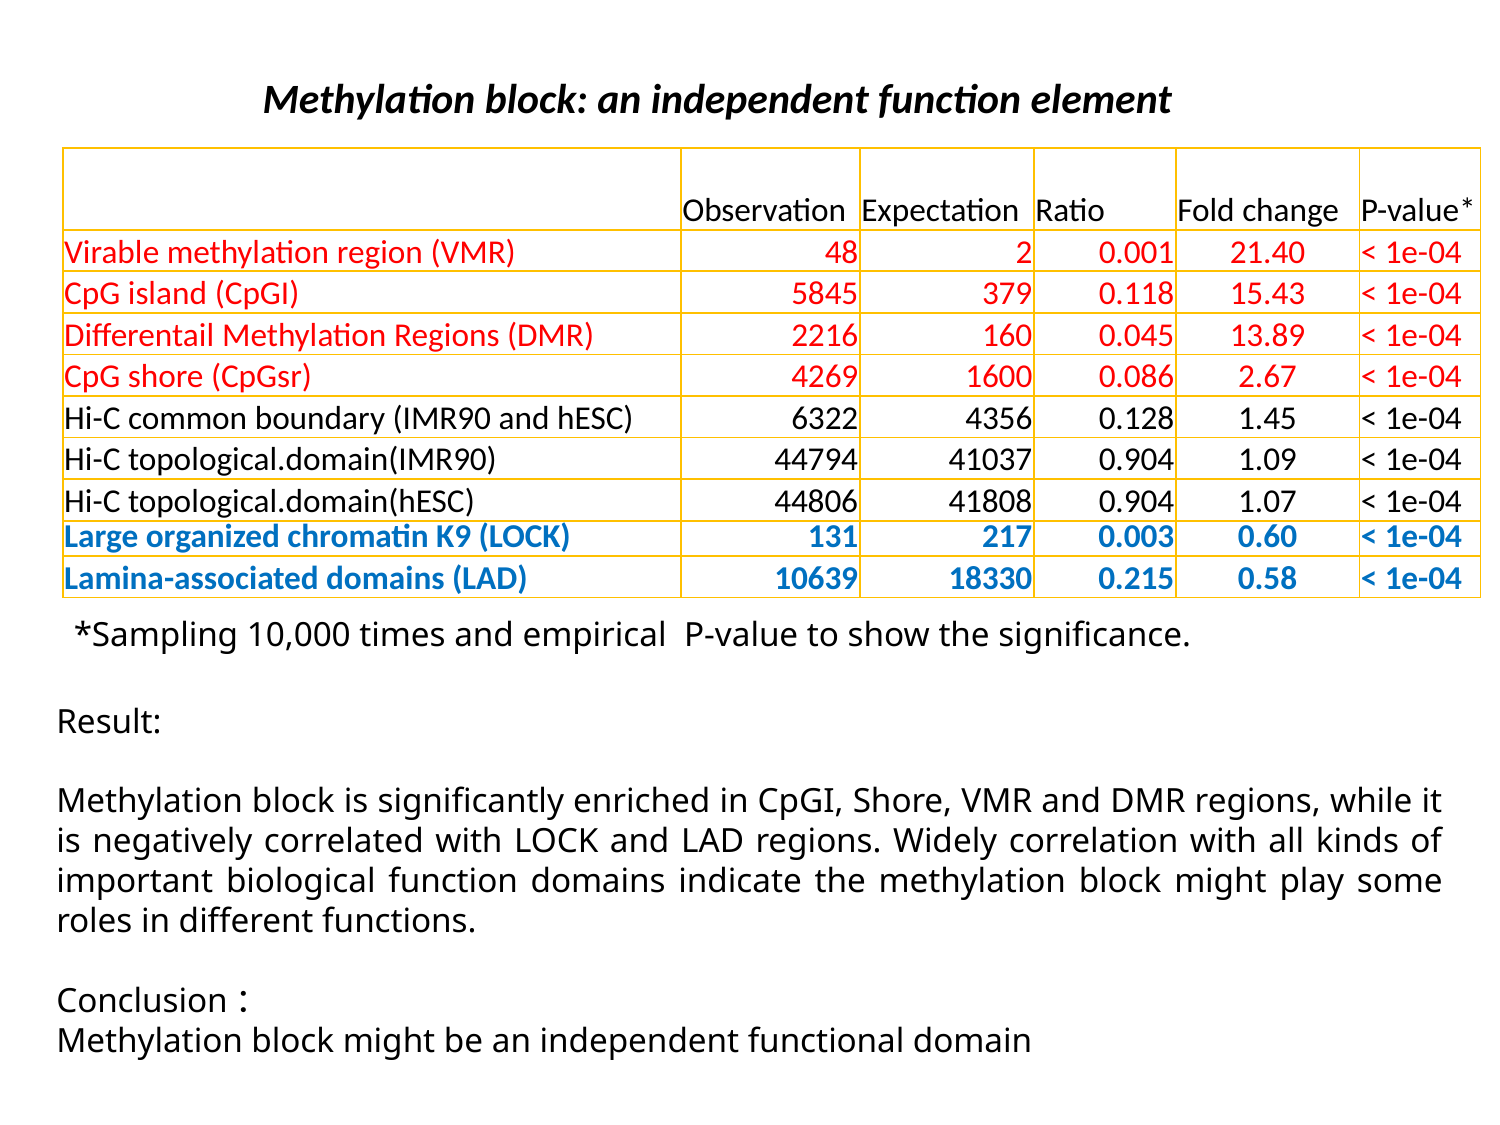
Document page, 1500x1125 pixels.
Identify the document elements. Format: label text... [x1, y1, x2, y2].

table_cell 0.003 [1035, 522, 1175, 555]
table_header Observation [682, 149, 859, 229]
table_cell < 1e-04 [1360, 480, 1480, 520]
table_cell 10639 [682, 557, 859, 597]
table_cell 0.045 [1035, 314, 1175, 354]
table_cell Virable methylation region (VMR) [64, 231, 680, 270]
table_cell 1.07 [1177, 480, 1359, 520]
table_cell 0.001 [1035, 231, 1175, 270]
table_header Fold change [1177, 149, 1359, 229]
table_cell 0.904 [1035, 480, 1175, 520]
table_cell < 1e-04 [1360, 522, 1480, 555]
table_cell 2216 [682, 314, 859, 354]
table_cell 4269 [682, 355, 859, 395]
table_cell 4356 [861, 397, 1033, 437]
table_cell Differentail Methylation Regions (DMR) [64, 314, 680, 354]
table_cell 41808 [861, 480, 1033, 520]
table_cell 0.60 [1177, 522, 1359, 555]
table_cell < 1e-04 [1360, 557, 1480, 597]
table_cell CpG shore (CpGsr) [64, 355, 680, 395]
text_box Methylation block: an independent function element [247, 13, 1336, 129]
table_cell 5845 [682, 272, 859, 312]
table_cell 1600 [861, 355, 1033, 395]
table_cell 15.43 [1177, 272, 1359, 312]
table_cell 0.215 [1035, 557, 1175, 597]
table_cell 131 [682, 522, 859, 555]
table_cell < 1e-04 [1360, 314, 1480, 354]
table_cell < 1e-04 [1360, 438, 1480, 478]
table_cell 1.45 [1177, 397, 1359, 437]
text_box *Sampling 10,000 times and empirical P-value to show the significance. [58, 606, 1217, 661]
table_cell 6322 [682, 397, 859, 437]
table_cell 48 [682, 231, 859, 270]
table_cell 41037 [861, 438, 1033, 478]
table_cell 0.118 [1035, 272, 1175, 312]
table_cell 1.09 [1177, 438, 1359, 478]
table_cell Lamina-associated domains (LAD) [64, 557, 680, 597]
table_header P-value* [1360, 149, 1480, 229]
table_cell Hi-C topological.domain(hESC) [64, 480, 680, 520]
table_cell < 1e-04 [1360, 397, 1480, 437]
table_cell 44794 [682, 438, 859, 478]
table_cell 0.086 [1035, 355, 1175, 395]
table_cell < 1e-04 [1360, 355, 1480, 395]
table_cell 18330 [861, 557, 1033, 597]
table_cell 44806 [682, 480, 859, 520]
table_cell 217 [861, 522, 1033, 555]
table_header Expectation [861, 149, 1033, 229]
table_cell Large organized chromatin K9 (LOCK) [64, 522, 680, 555]
table_cell Hi-C common boundary (IMR90 and hESC) [64, 397, 680, 437]
table_cell 160 [861, 314, 1033, 354]
text_box Result: Methylation block is significantly enriched in CpGI, Shore, VMR and DMR regions, while it is negatively correlated with LOCK and LAD regions. Widely correlation with all kinds of important biological function domains indicate the methylation block might play some roles in different functions. Conclusion： Methylation block might be an independent functional domain [41, 692, 1460, 1067]
table_cell 13.89 [1177, 314, 1359, 354]
table_cell 2 [861, 231, 1033, 270]
table_cell 379 [861, 272, 1033, 312]
table_cell 0.58 [1177, 557, 1359, 597]
table_cell 21.40 [1177, 231, 1359, 270]
table_header Ratio [1035, 149, 1175, 229]
table_cell 0.128 [1035, 397, 1175, 437]
table_cell 0.904 [1035, 438, 1175, 478]
table_cell < 1e-04 [1360, 231, 1480, 270]
table_cell 2.67 [1177, 355, 1359, 395]
table_header [64, 149, 680, 229]
table_cell Hi-C topological.domain(IMR90) [64, 438, 680, 478]
table_cell CpG island (CpGI) [64, 272, 680, 312]
table_cell < 1e-04 [1360, 272, 1480, 312]
